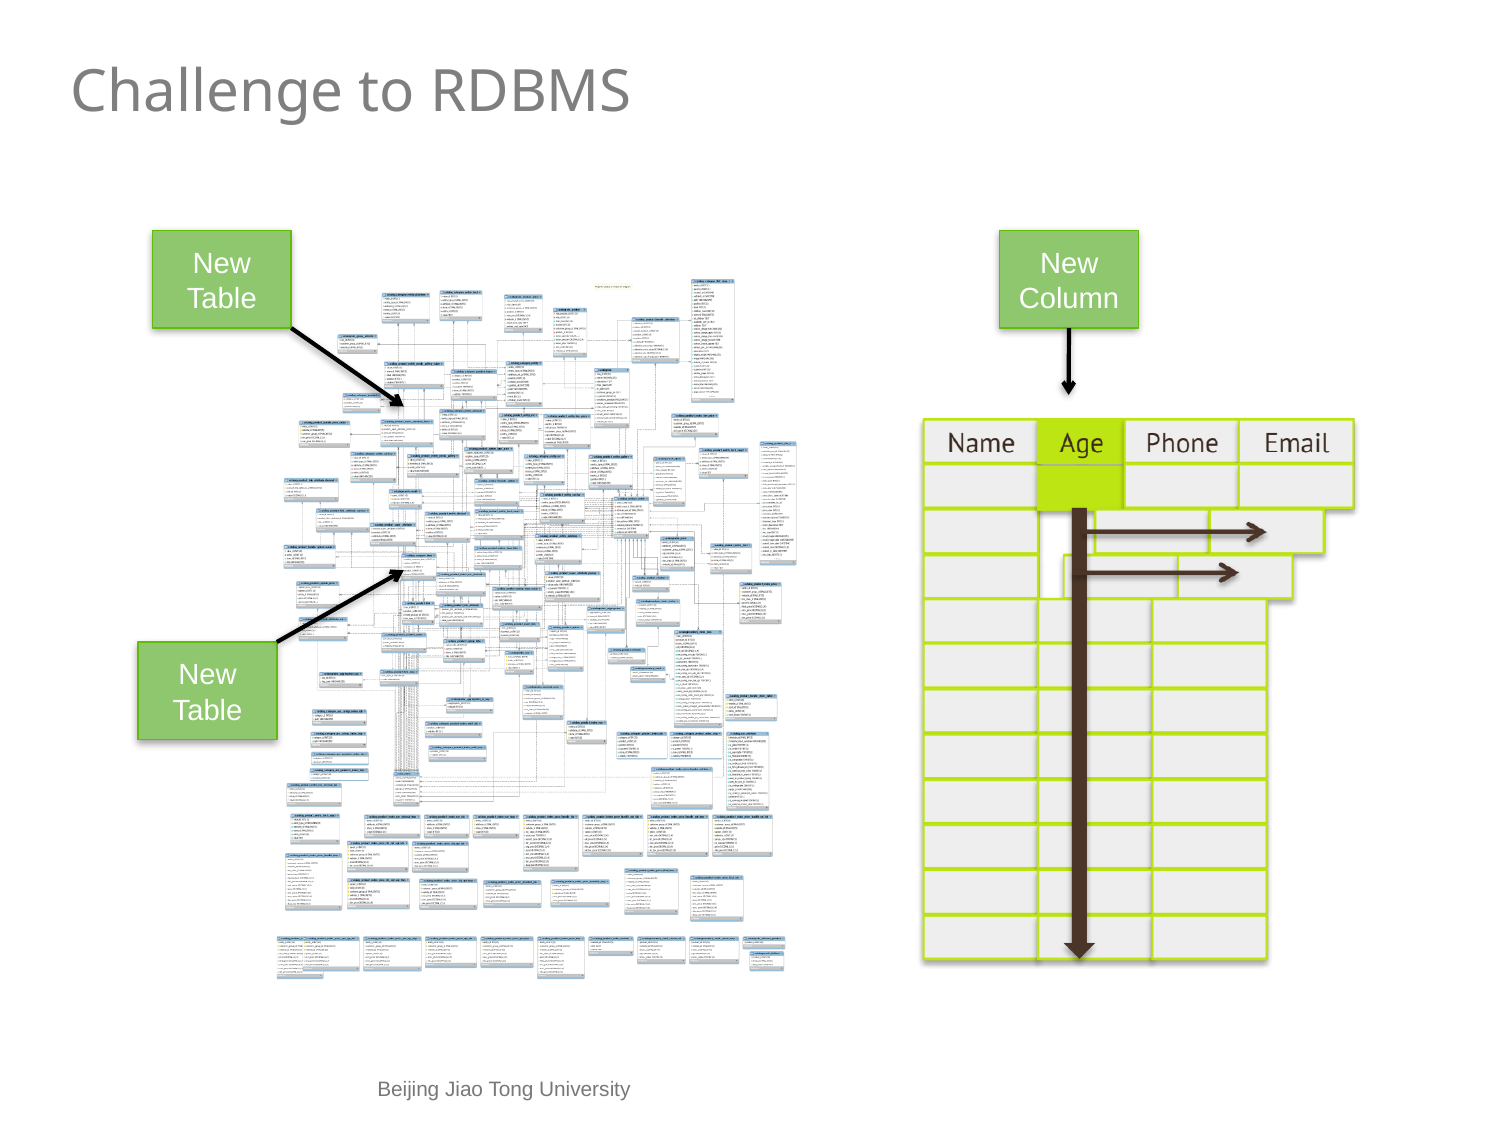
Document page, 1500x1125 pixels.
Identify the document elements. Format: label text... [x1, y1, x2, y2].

list Beijing Jiao Tong University [263, 1075, 751, 1120]
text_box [137, 230, 1363, 981]
title Challenge to RDBMS [70, 52, 1430, 139]
